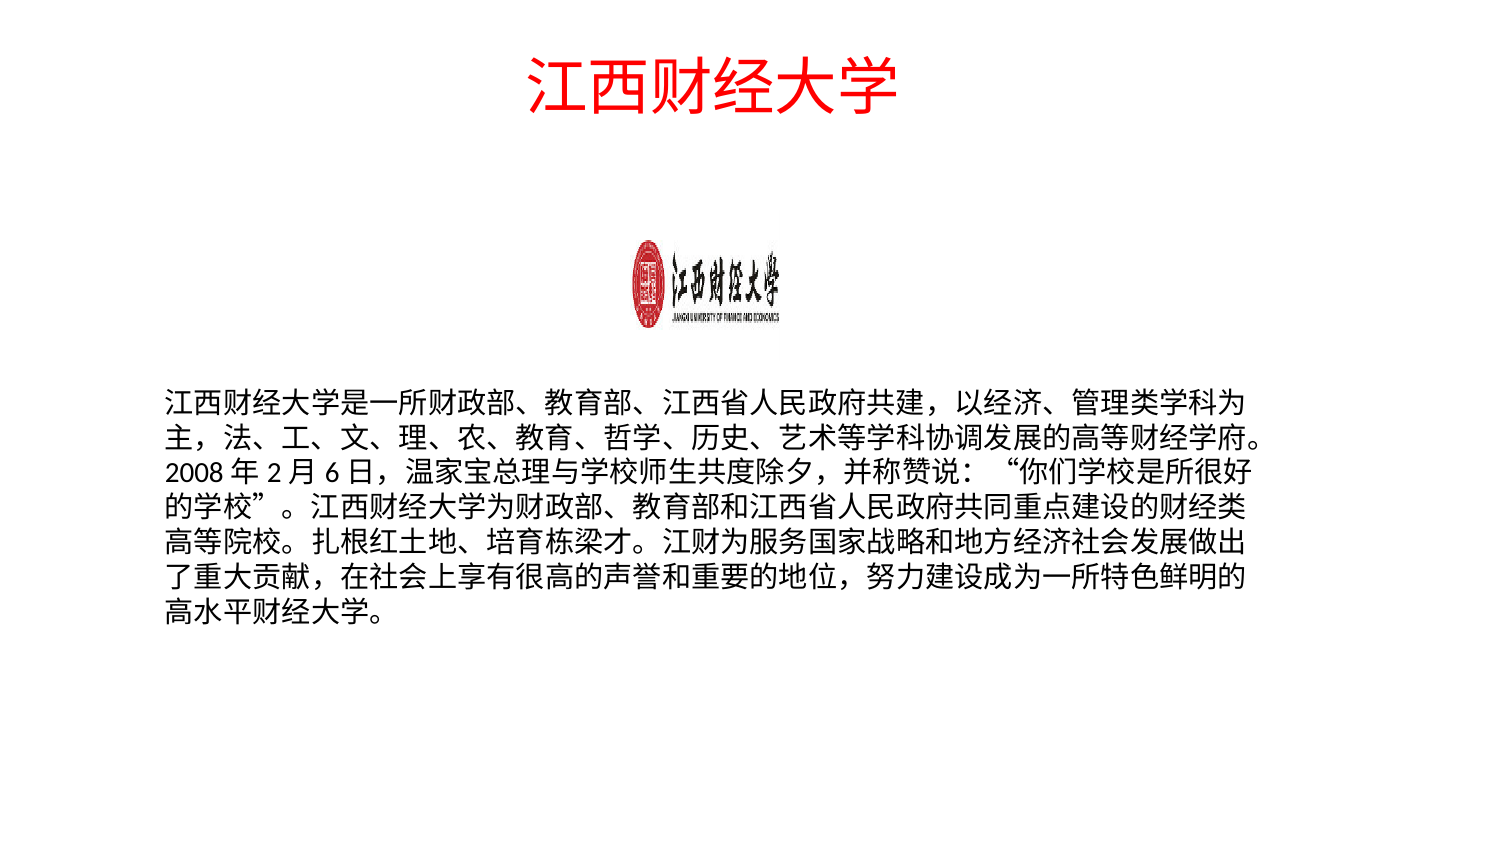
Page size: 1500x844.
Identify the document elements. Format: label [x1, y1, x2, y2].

picture [629, 210, 780, 361]
